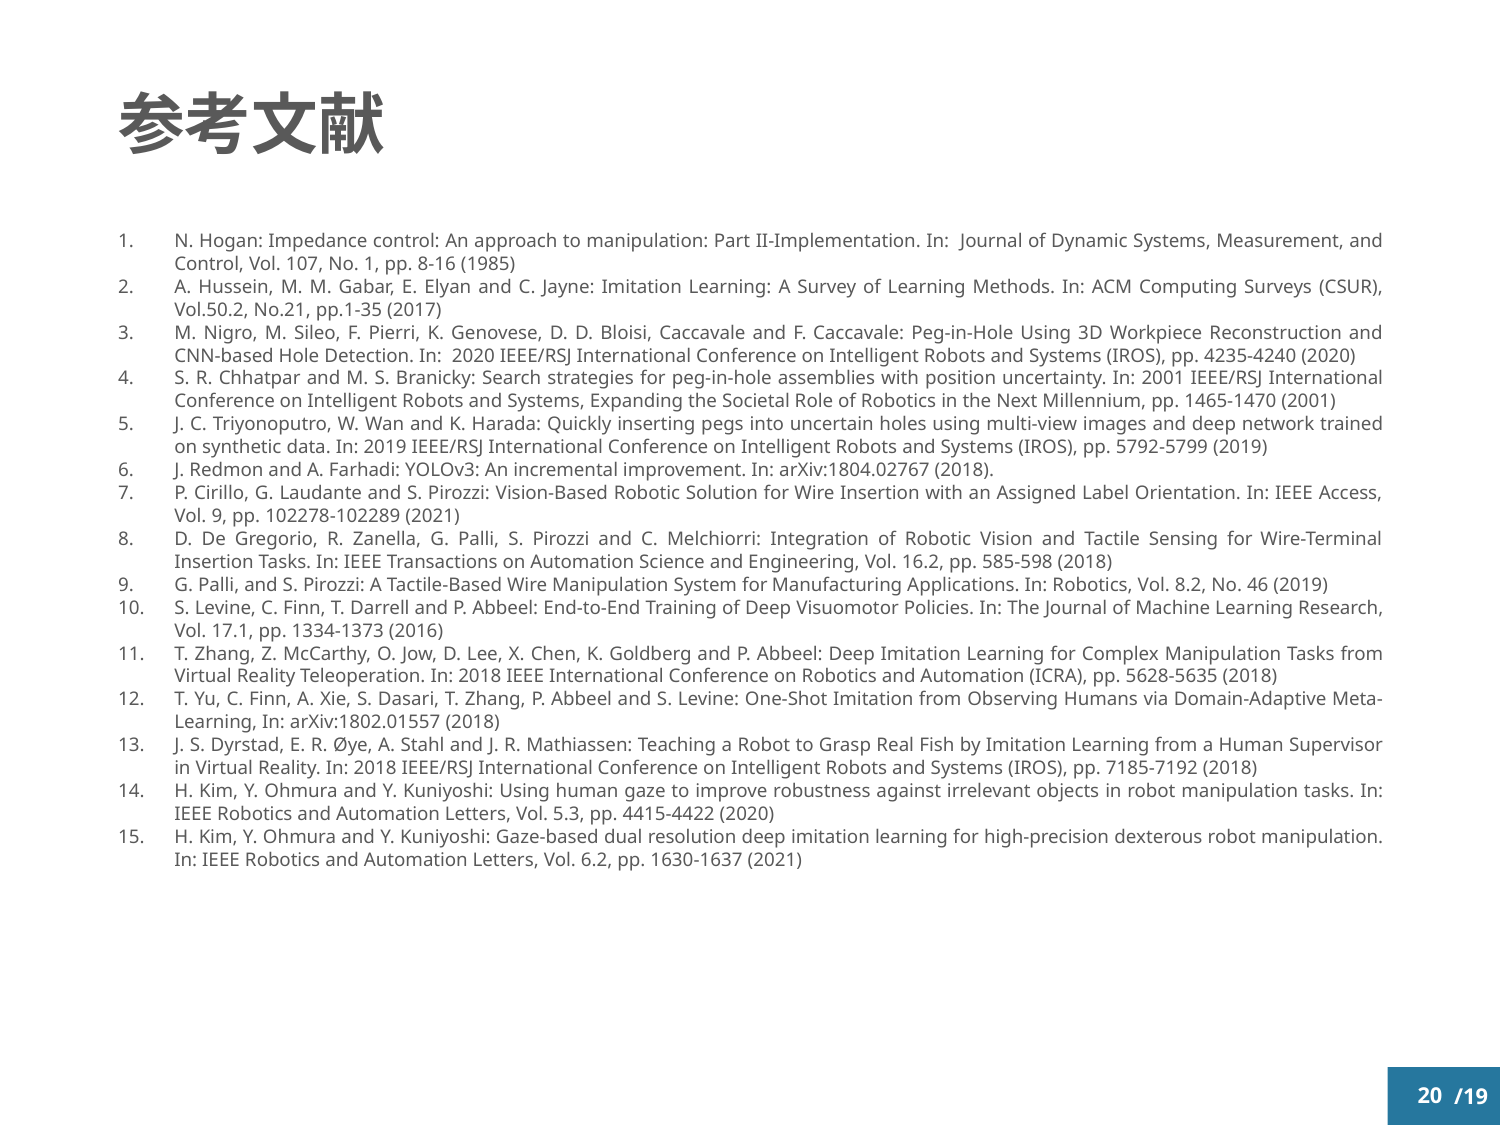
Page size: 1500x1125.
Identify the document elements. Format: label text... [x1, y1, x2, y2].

list N. Hogan: Impedance control: An approach to manipulation: Part II-Implementation. In: Journal of Dynamic Systems, Measurement, and Control, Vol. 107, No. 1, pp. 8-16 (1985) A. Hussein, M. M. Gabar, E. Elyan and C. Jayne: Imitation Learning: A Survey of Learning Methods. In: ACM Computing Surveys (CSUR), Vol.50.2, No.21, pp.1-35 (2017) M. Nigro, M. Sileo, F. Pierri, K. Genovese, D. D. Bloisi, Caccavale and F. Caccavale: Peg-in-Hole Using 3D Workpiece Reconstruction and CNN-based Hole Detection. In: 2020 IEEE/RSJ International Conference on Intelligent Robots and Systems (IROS), pp. 4235-4240 (2020) S. R. Chhatpar and M. S. Branicky: Search strategies for peg-in-hole assemblies with position uncertainty. In: 2001 IEEE/RSJ International Conference on Intelligent Robots and Systems, Expanding the Societal Role of Robotics in the Next Millennium, pp. 1465-1470 (2001) J. C. Triyonoputro, W. Wan and K. Harada: Quickly inserting pegs into uncertain holes using multi-view images and deep network trained on synthetic data. In: 2019 IEEE/RSJ International Conference on Intelligent Robots and Systems (IROS), pp. 5792-5799 (2019) J. Redmon and A. Farhadi: YOLOv3: An incremental improvement. In: arXiv:1804.02767 (2018). P. Cirillo, G. Laudante and S. Pirozzi: Vision-Based Robotic Solution for Wire Insertion with an Assigned Label Orientation. In: IEEE Access, Vol. 9, pp. 102278-102289 (2021) D. De Gregorio, R. Zanella, G. Palli, S. Pirozzi and C. Melchiorri: Integration of Robotic Vision and Tactile Sensing for Wire-Terminal Insertion Tasks. In: IEEE Transactions on Automation Science and Engineering, Vol. 16.2, pp. 585-598 (2018) G. Palli, and S. Pirozzi: A Tactile-Based Wire Manipulation System for Manufacturing Applications. In: Robotics, Vol. 8.2, No. 46 (2019) S. Levine, C. Finn, T. Darrell and P. Abbeel: End-to-End Training of Deep Visuomotor Policies. In: The Journal of Machine Learning Research, Vol. 17.1, pp. 1334-1373 (2016) T. Zhang, Z. McCarthy, O. Jow, D. Lee, X. Chen, K. Goldberg and P. Abbeel: Deep Imitation Learning for Complex Manipulation Tasks from Virtual Reality Teleoperation. In: 2018 IEEE International Conference on Robotics and Automation (ICRA), pp. 5628-5635 (2018) T. Yu, C. Finn, A. Xie, S. Dasari, T. Zhang, P. Abbeel and S. Levine: One-Shot Imitation from Observing Humans via Domain-Adaptive Meta-Learning, In: arXiv:1802.01557 (2018) J. S. Dyrstad, E. R. Øye, A. Stahl and J. R. Mathiassen: Teaching a Robot to Grasp Real Fish by Imitation Learning from a Human Supervisor in Virtual Reality. In: 2018 IEEE/RSJ International Conference on Intelligent Robots and Systems (IROS), pp. 7185-7192 (2018) H. Kim, Y. Ohmura and Y. Kuniyoshi: Using human gaze to improve robustness against irrelevant objects in robot manipulation tasks. In: IEEE Robotics and Automation Letters, Vol. 5.3, pp. 4415-4422 (2020) H. Kim, Y. Ohmura and Y. Kuniyoshi: Gaze-based dual resolution deep imitation learning for high-precision dexterous robot manipulation. In: IEEE Robotics and Automation Letters, Vol. 6.2, pp. 1630-1637 (2021) [103, 220, 1397, 1066]
slide_number 19 [1119, 1067, 1458, 1125]
title 参考文献 [103, 59, 1397, 194]
